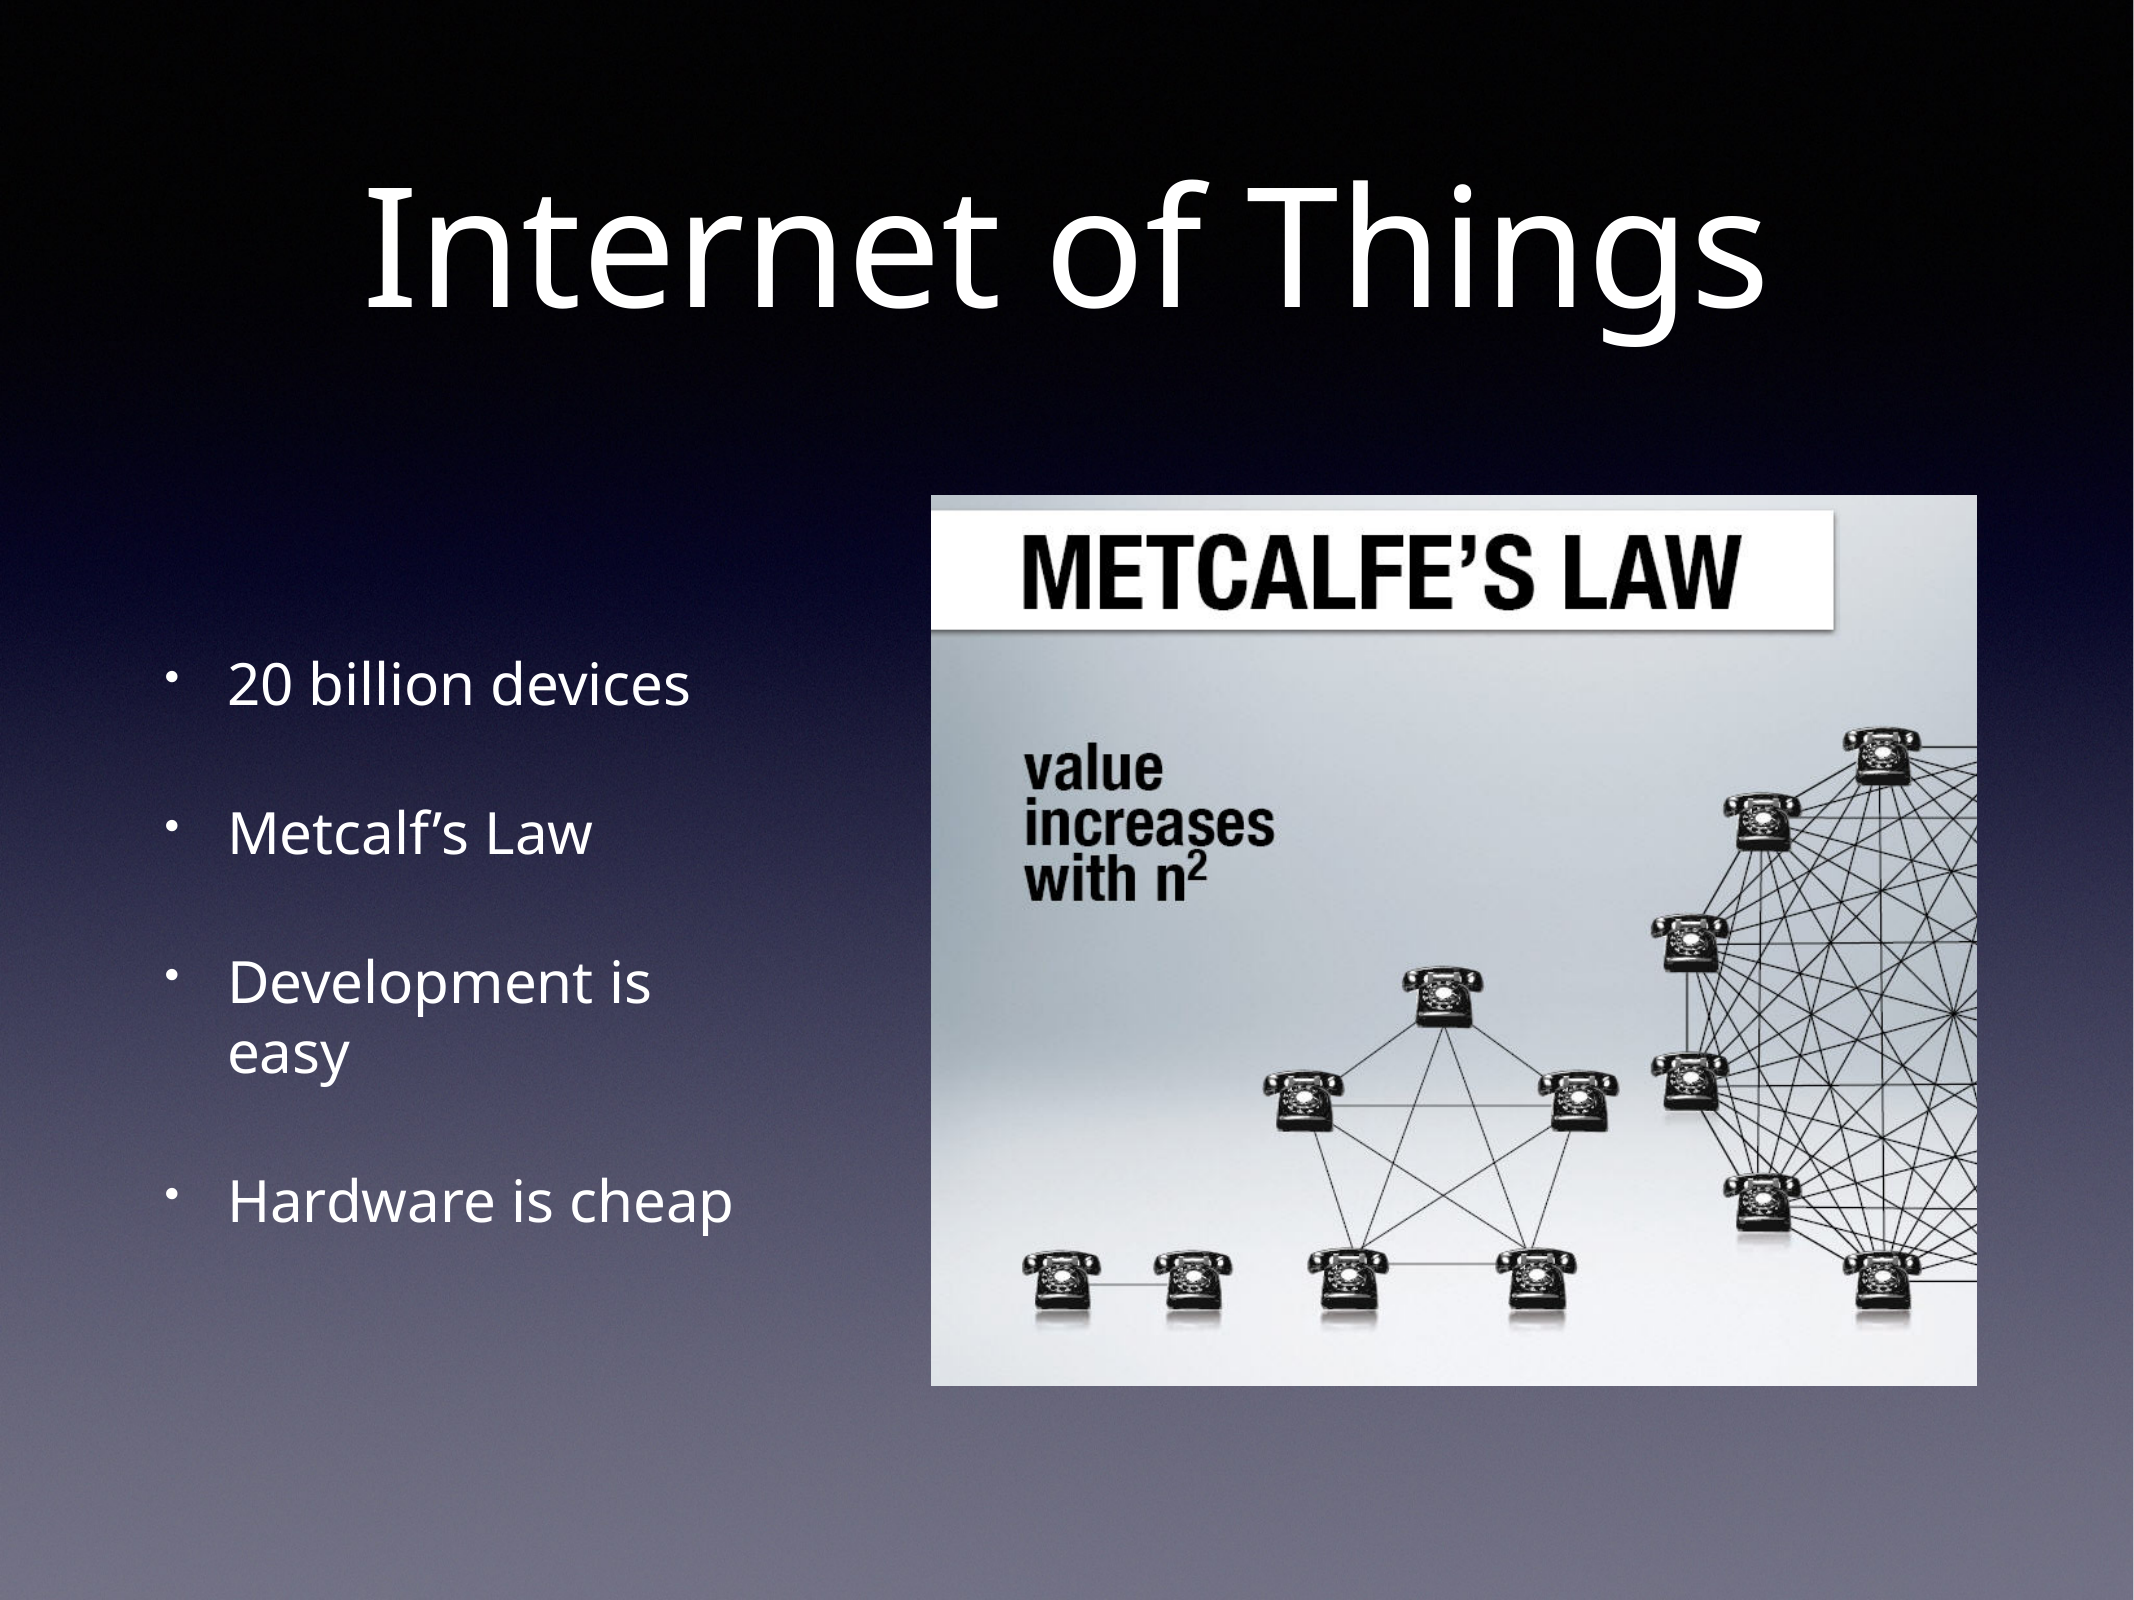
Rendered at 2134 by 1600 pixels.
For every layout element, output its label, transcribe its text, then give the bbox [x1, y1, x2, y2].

picture [0, 0, 2134, 1600]
title Internet of Things [155, 66, 1978, 416]
list 20 billion devices Metcalf’s Law Development is easy Hardware is cheap [155, 424, 757, 1457]
